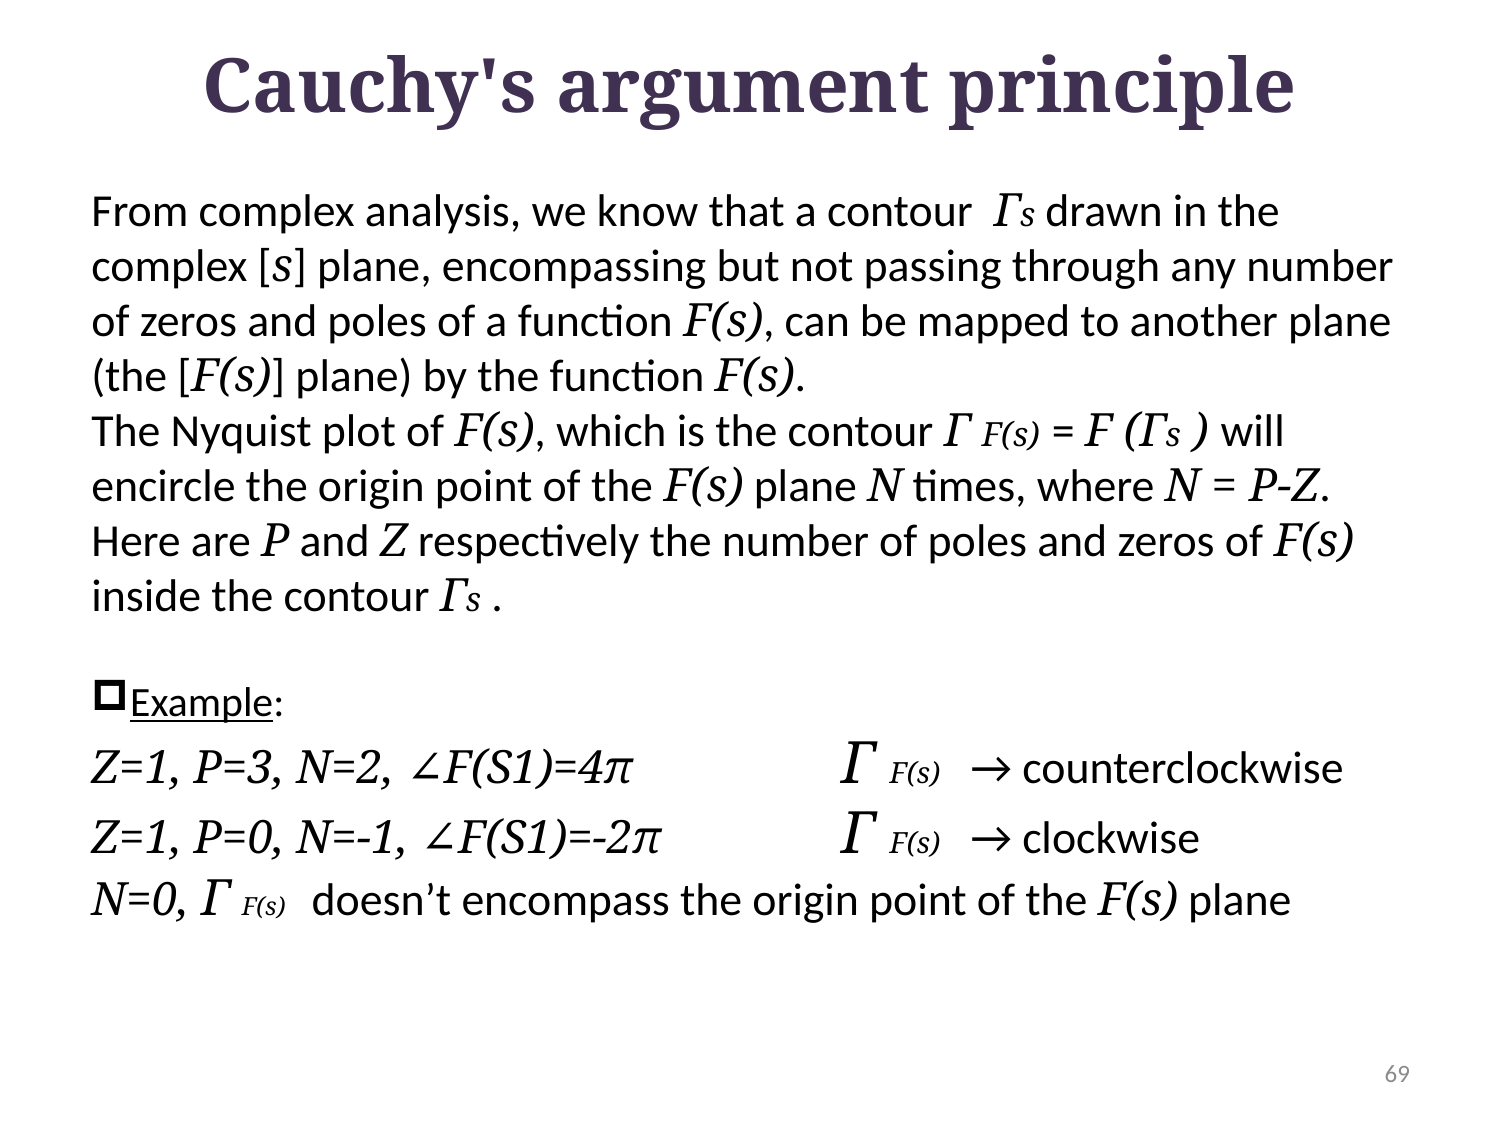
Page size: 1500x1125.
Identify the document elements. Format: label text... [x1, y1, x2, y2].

title Cauchy's argument principle [75, 7, 1425, 159]
text_box From complex analysis, we know that a contour Γs drawn in the complex [s] plane, encompassing but not passing through any number of zeros and poles of a function F(s), can be mapped to another plane (the [F(s)] plane) by the function F(s). The Nyquist plot of F(s), which is the contour Γ F(s) = F (Γs ) will encircle the origin point of the F(s) plane N times, where N = P-Z. Here are P and Z respectively the number of poles and zeros of F(s) inside the contour Γs . Example: Z=1, P=3, N=2, ∠F(S1)=4π Γ F(s) → counterclockwise Z=1, P=0, N=-1, ∠F(S1)=-2π Γ F(s) → clockwise N=0, Γ F(s) doesn’t encompass the origin point of the F(s) plane [76, 173, 1436, 933]
slide_number 69 [1074, 1042, 1425, 1103]
